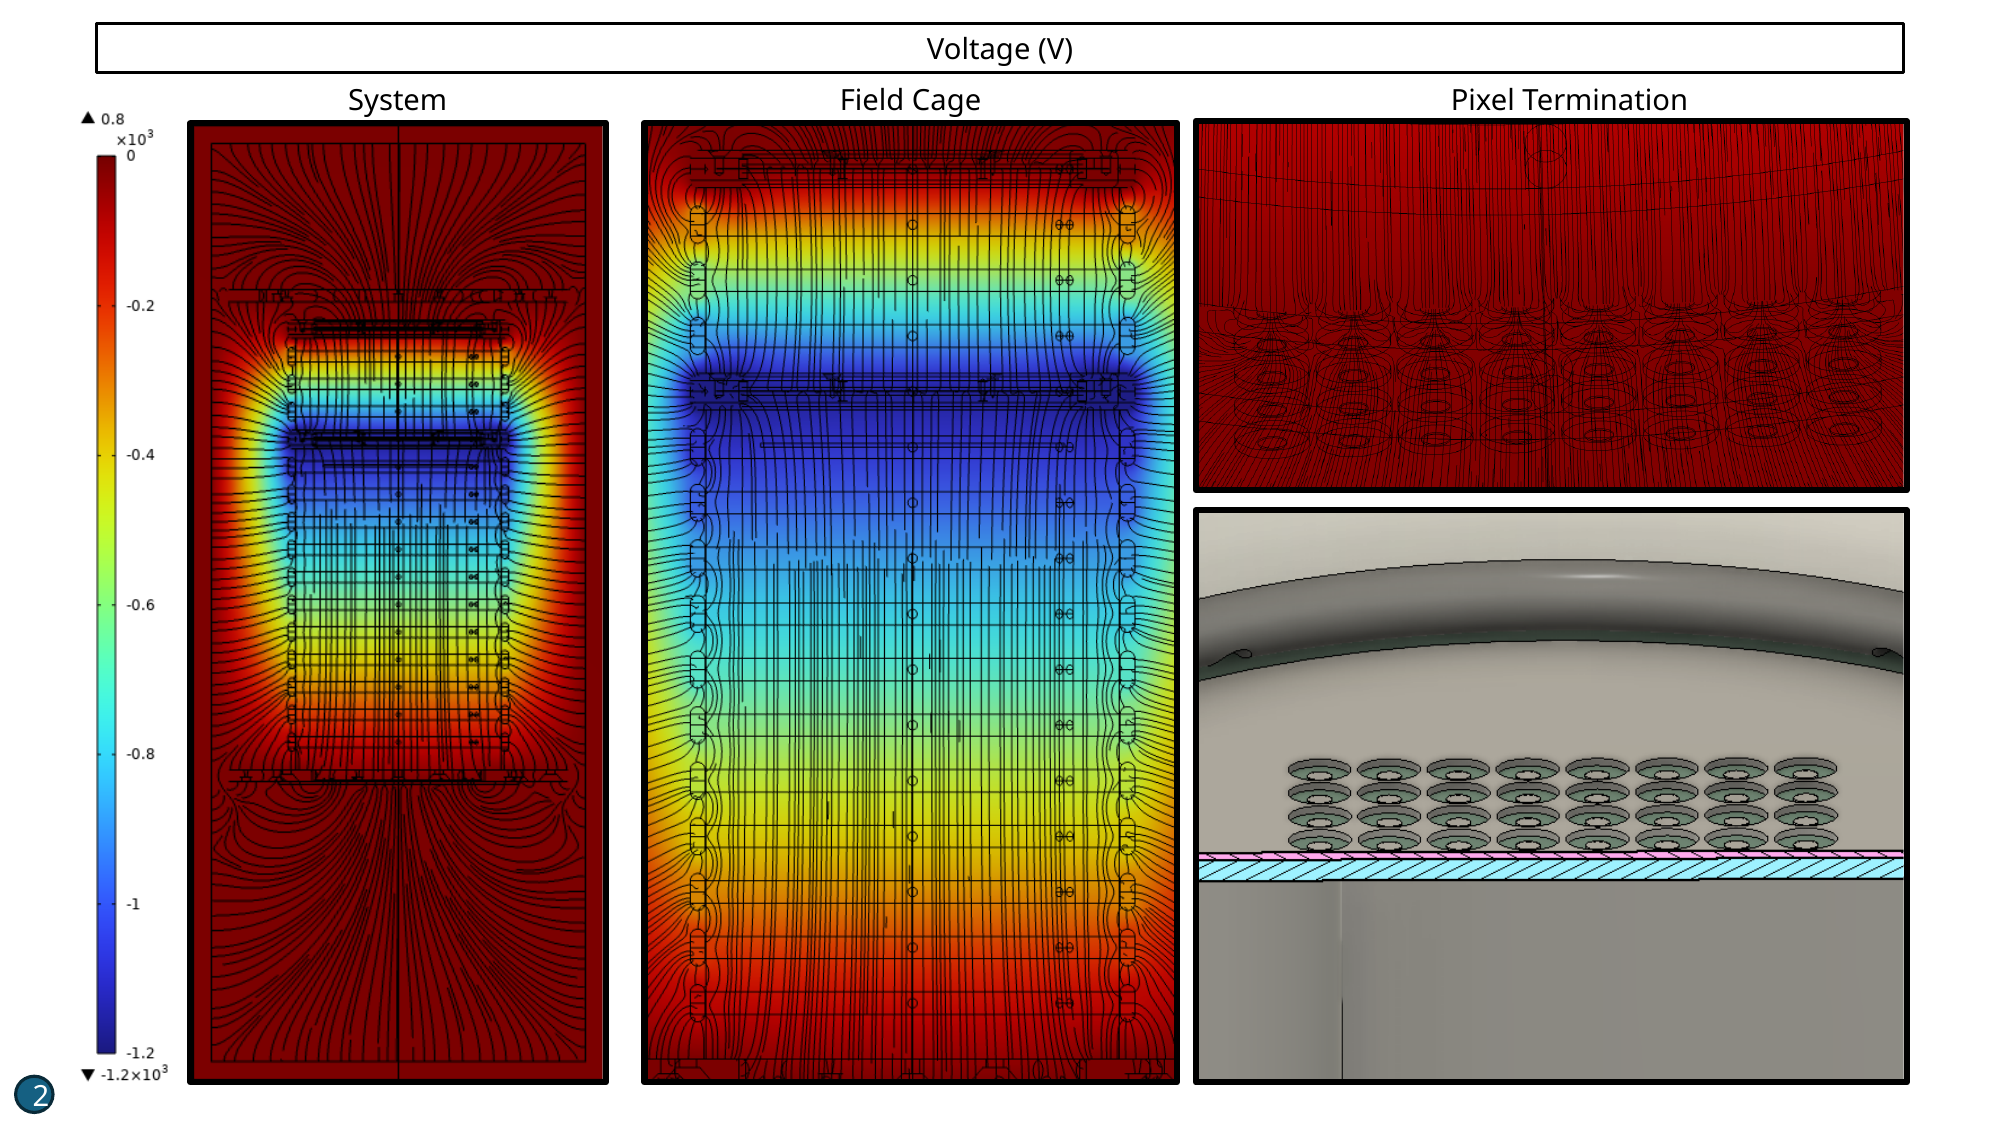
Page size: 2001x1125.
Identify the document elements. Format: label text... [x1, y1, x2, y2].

text_box Voltage (V) [96, 23, 1904, 73]
picture [74, 101, 169, 1103]
picture [646, 125, 1175, 1080]
text_box 2 [14, 1074, 55, 1115]
picture [1198, 123, 1905, 488]
picture [192, 125, 604, 1080]
picture [1198, 512, 1905, 1080]
text_box System [193, 73, 603, 125]
text_box Field Cage [706, 73, 1116, 125]
text_box Pixel Termination [1364, 73, 1775, 123]
